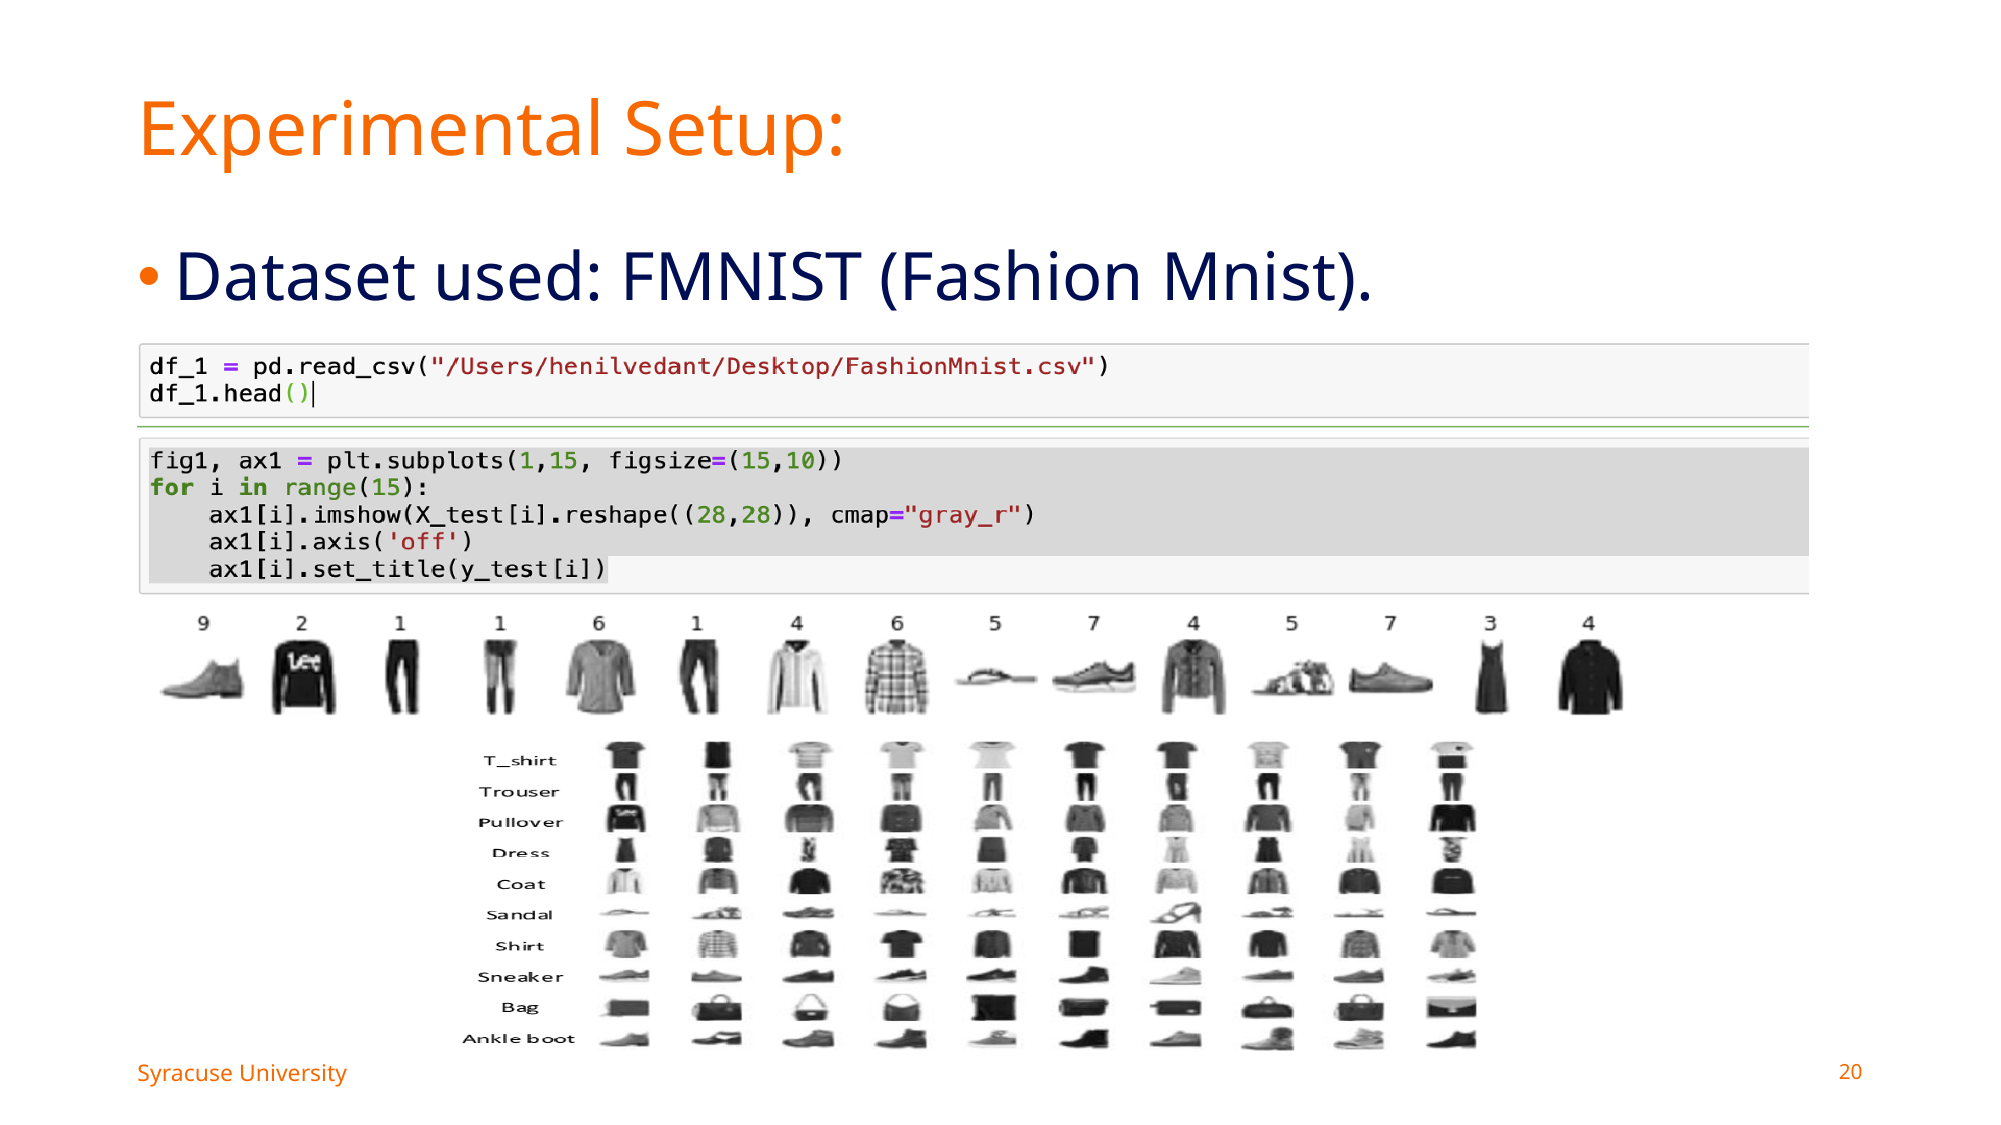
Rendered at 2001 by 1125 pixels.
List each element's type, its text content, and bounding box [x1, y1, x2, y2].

picture [137, 329, 1884, 1057]
list Dataset used: FMNIST (Fashion Mnist). [137, 235, 1863, 329]
title Experimental Setup: [137, 22, 1863, 235]
